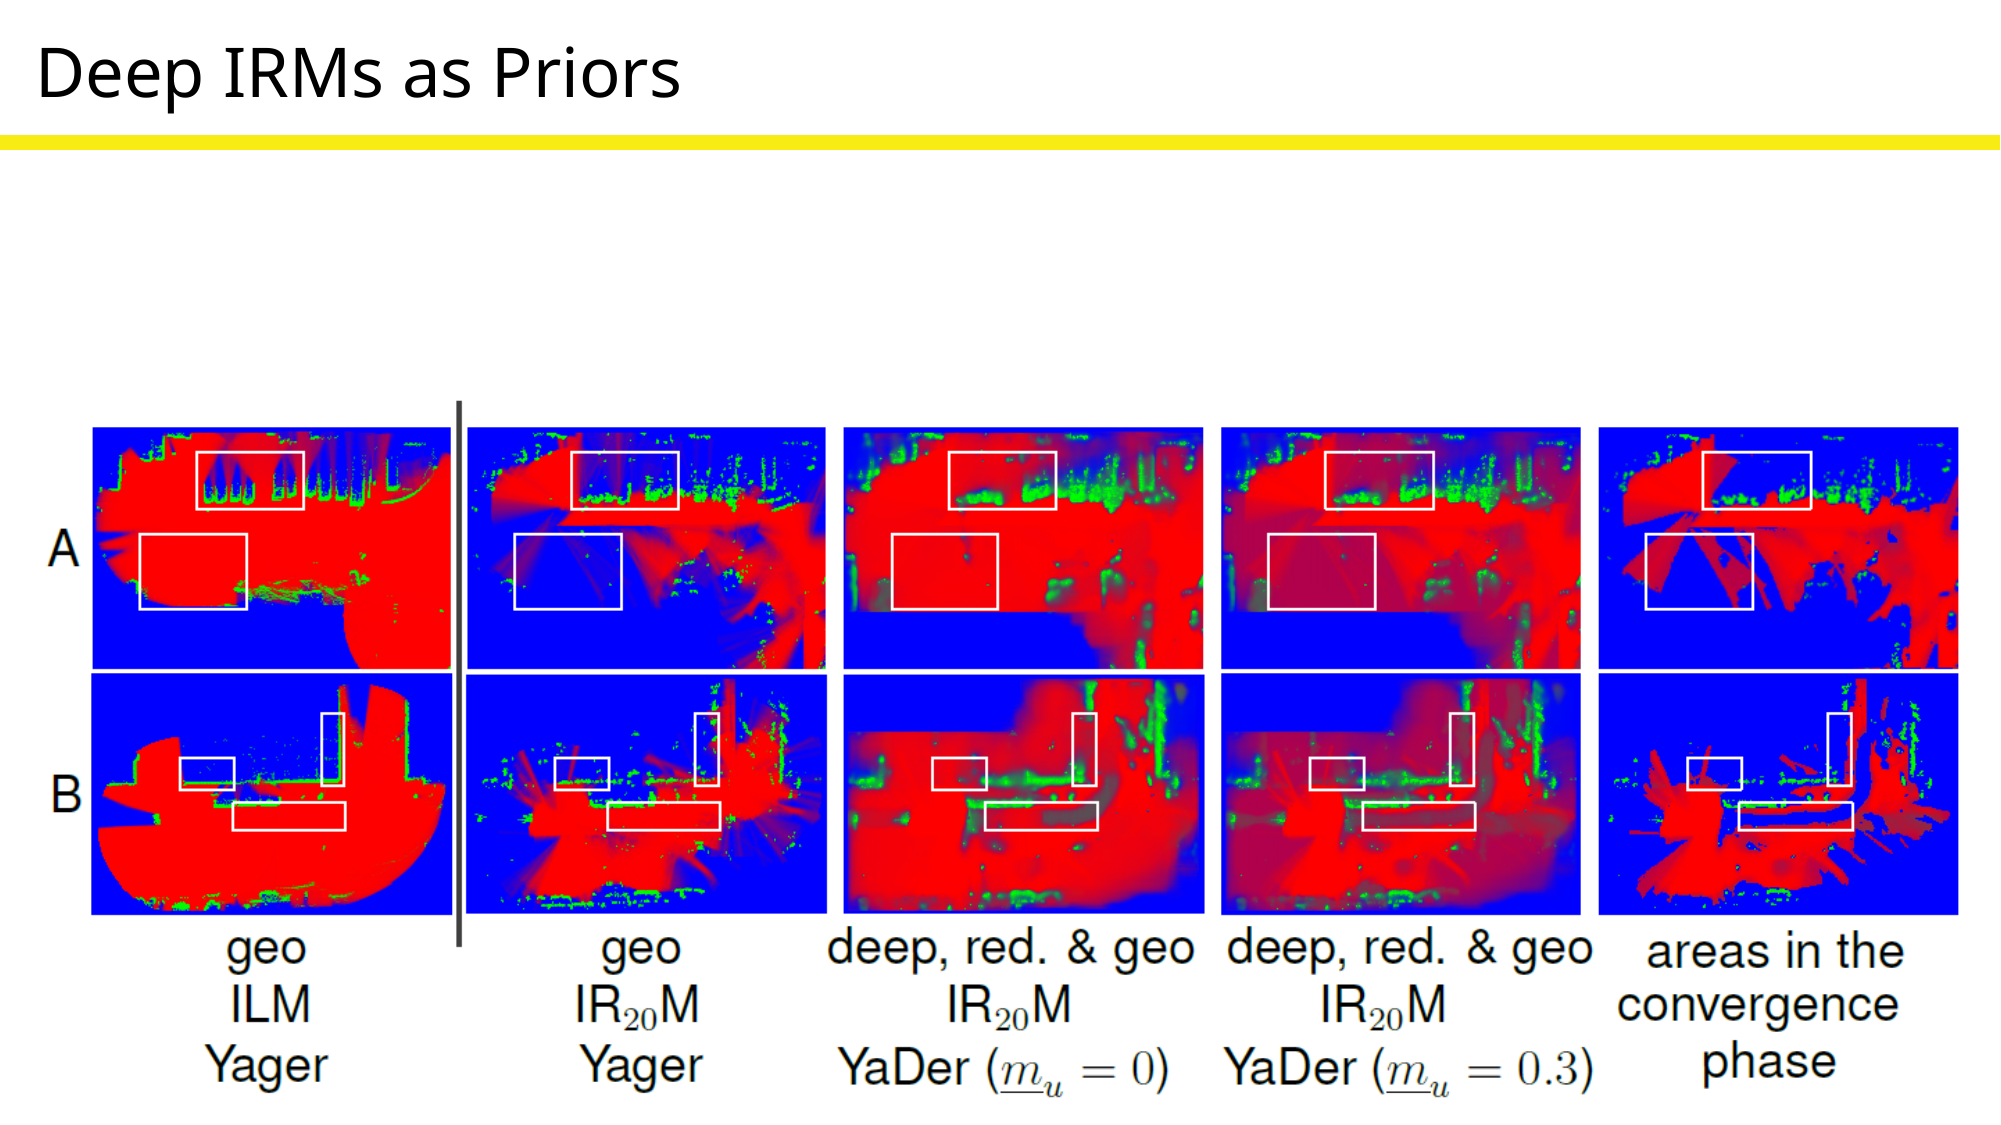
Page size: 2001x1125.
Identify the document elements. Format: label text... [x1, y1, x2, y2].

picture [29, 376, 1971, 1107]
text_box [0, 134, 2000, 151]
title Deep IRMs as Priors [20, 29, 1855, 121]
